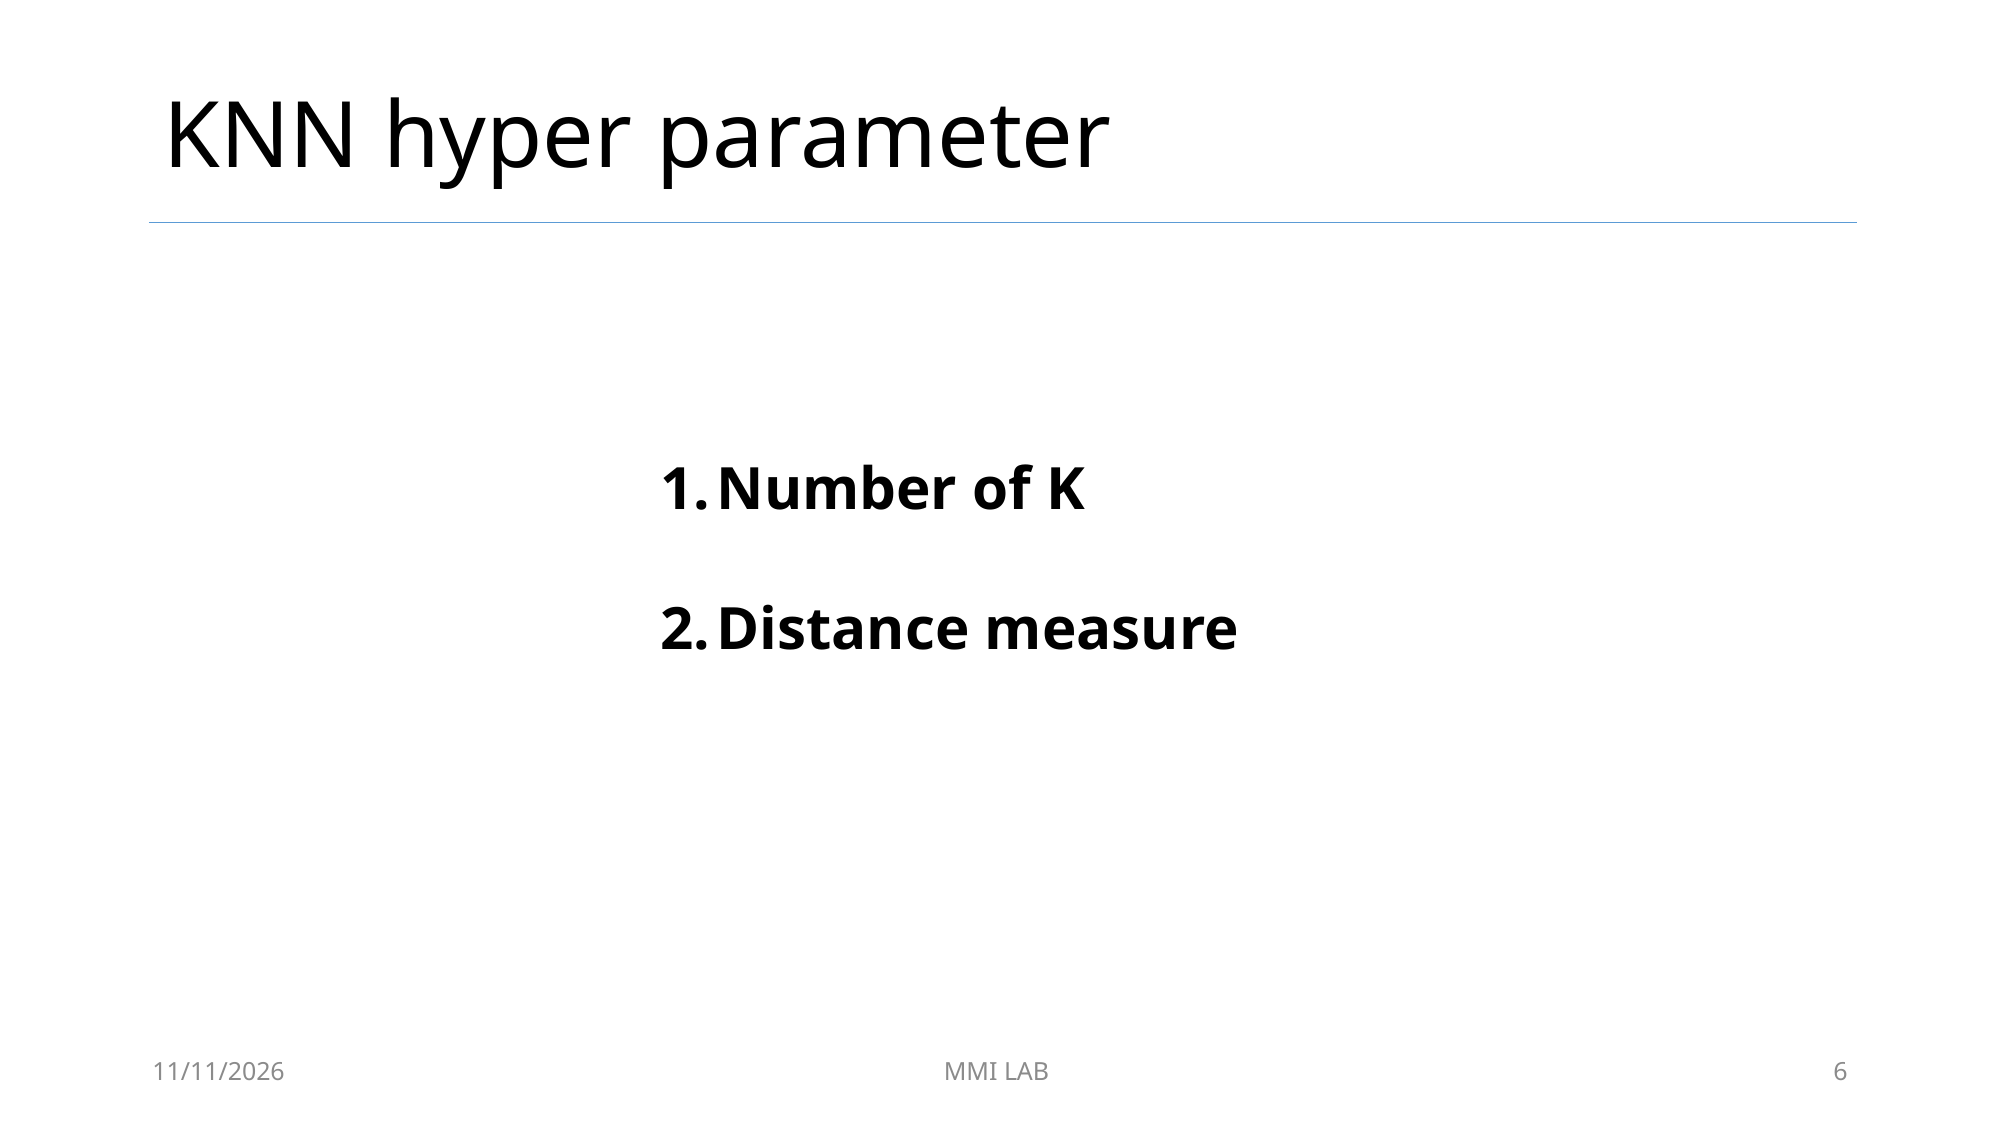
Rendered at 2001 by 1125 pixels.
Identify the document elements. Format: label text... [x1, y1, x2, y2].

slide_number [137, 1042, 588, 1103]
slide_number 6 [1412, 1042, 1863, 1103]
title KNN hyper parameter [148, 34, 1890, 243]
footer MMI LAB [662, 1042, 1338, 1103]
text_box Number of K Distance measure [645, 443, 1501, 669]
